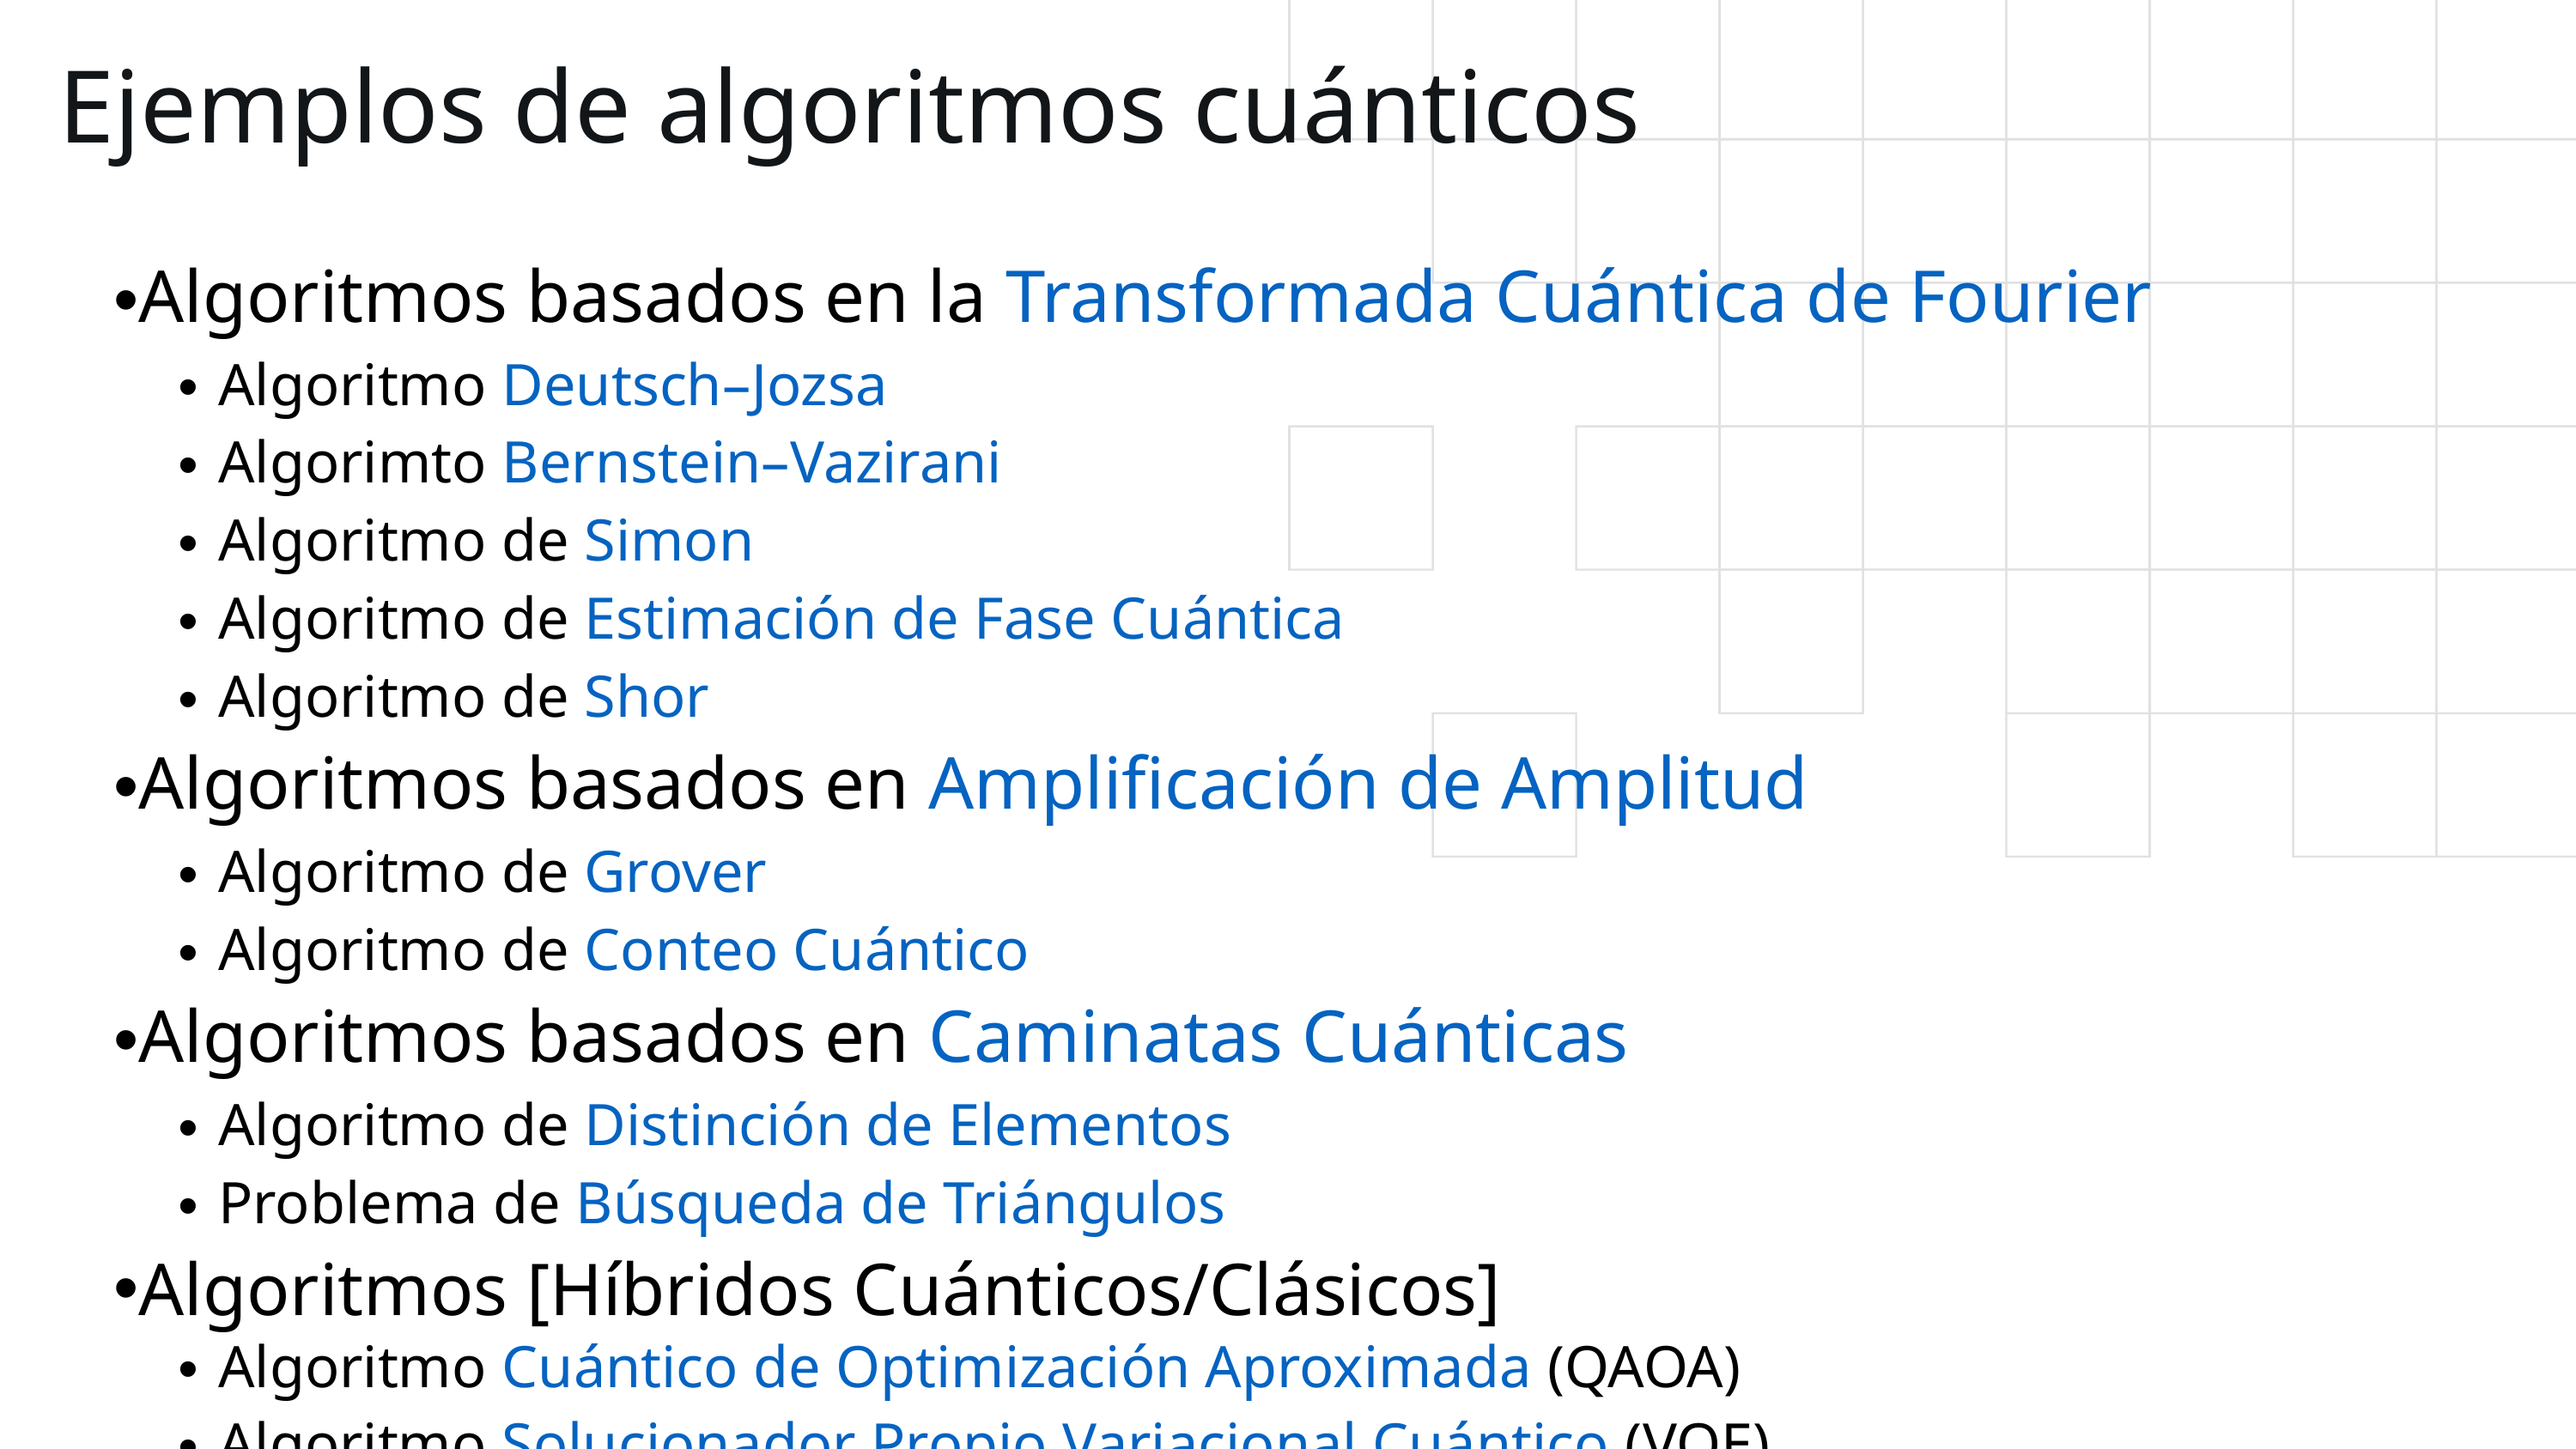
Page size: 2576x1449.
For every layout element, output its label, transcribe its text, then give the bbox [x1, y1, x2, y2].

text_box Algoritmos basados en la Transformada Cuántica de Fourier Algoritmo Deutsch–Jozsa Algorimto Bernstein–Vazirani Algoritmo de Simon Algoritmo de Estimación de Fase Cuántica Algoritmo de Shor Algoritmos basados en Amplificación de Amplitud Algoritmo de Grover Algoritmo de Conteo Cuántico Algoritmos basados en Caminatas Cuánticas Algoritmo de Distinción de Elementos Problema de Búsqueda de Triángulos Algoritmos [Híbridos Cuánticos/Clásicos] Algoritmo Cuántico de Optimización Aproximada (QAOA) Algoritmo Solucionador Propio Variacional Cuántico (VQE) [100, 244, 2465, 1449]
text_box Ejemplos de algoritmos cuánticos [58, 56, 1287, 283]
picture [1287, 0, 2576, 858]
